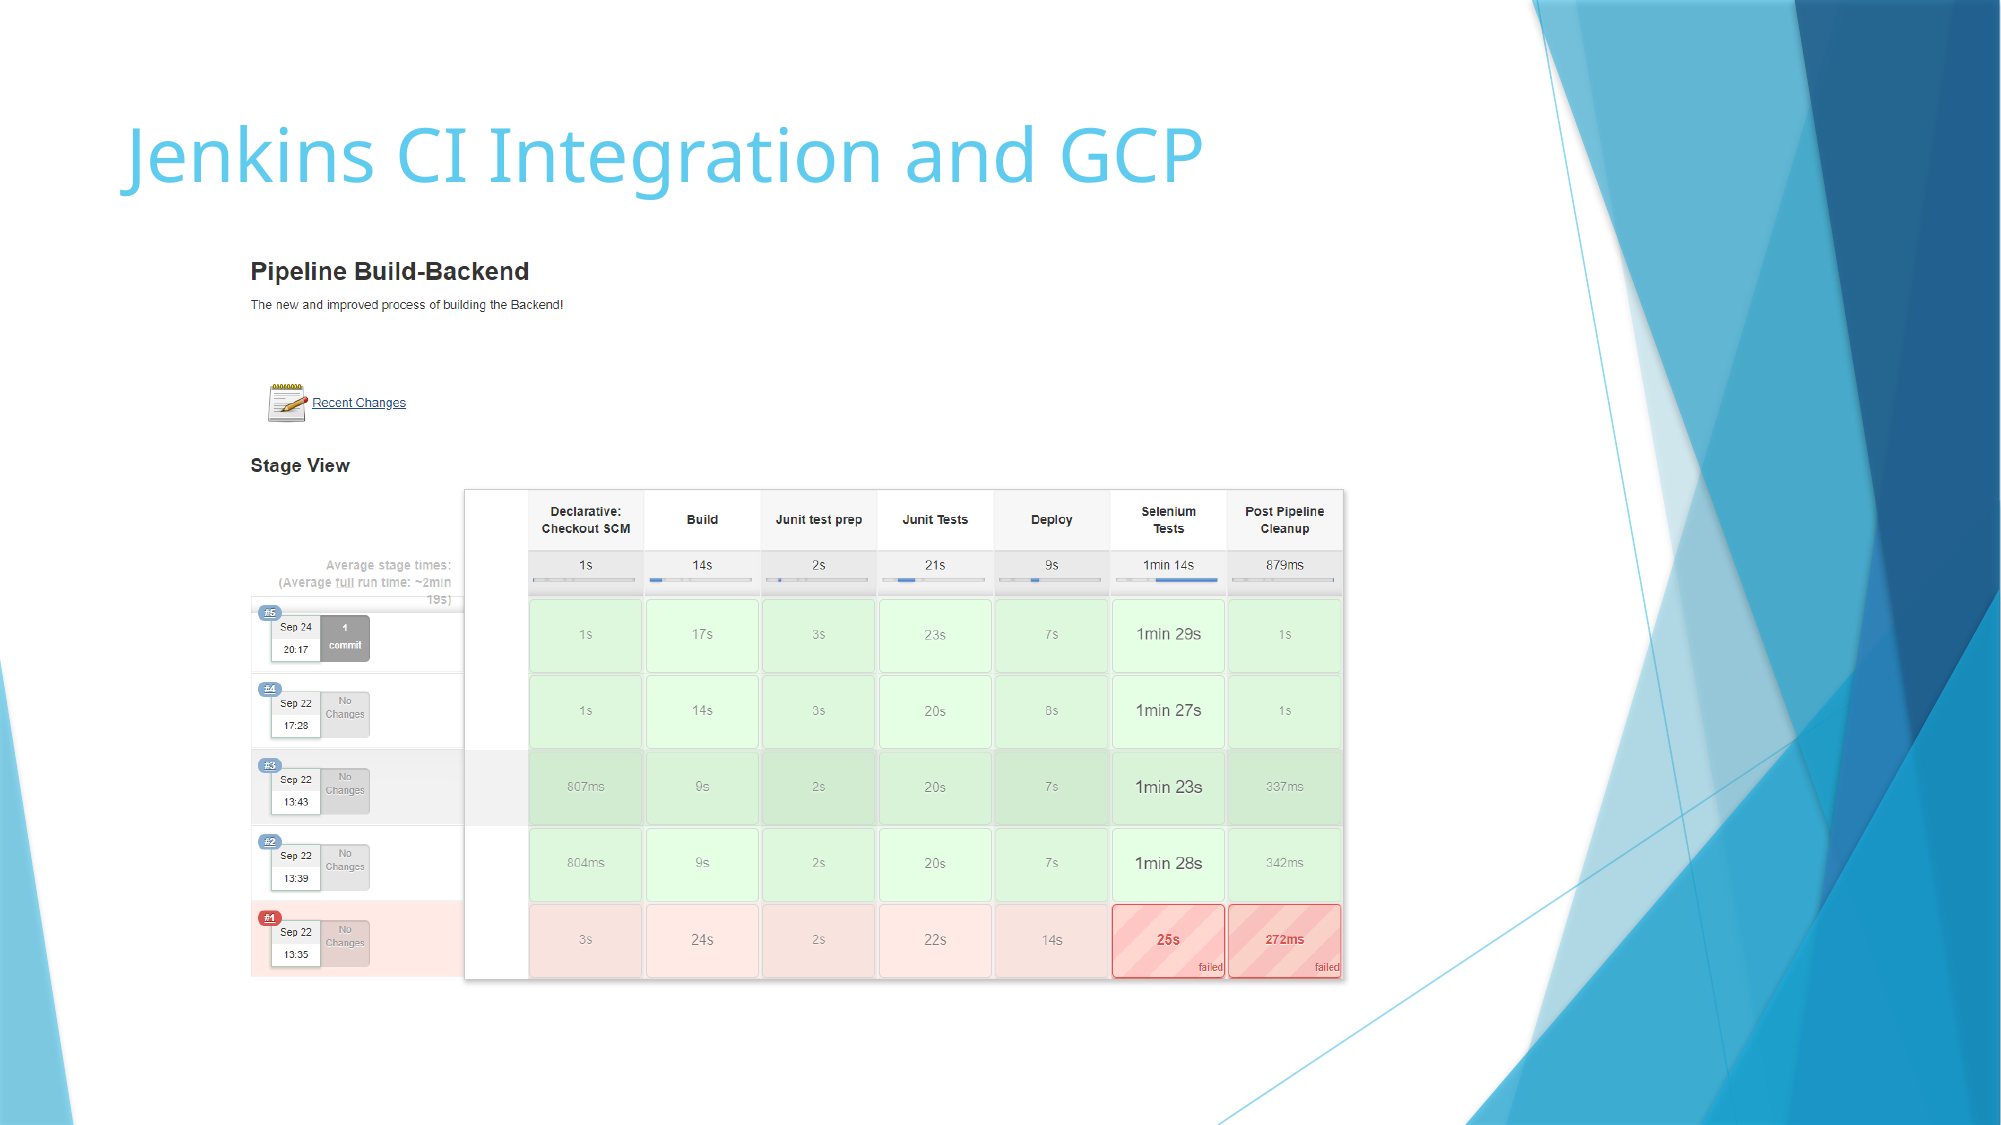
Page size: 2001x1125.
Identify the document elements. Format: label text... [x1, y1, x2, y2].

picture [236, 248, 1365, 996]
title Jenkins CI Integration and GCP [111, 99, 1522, 317]
